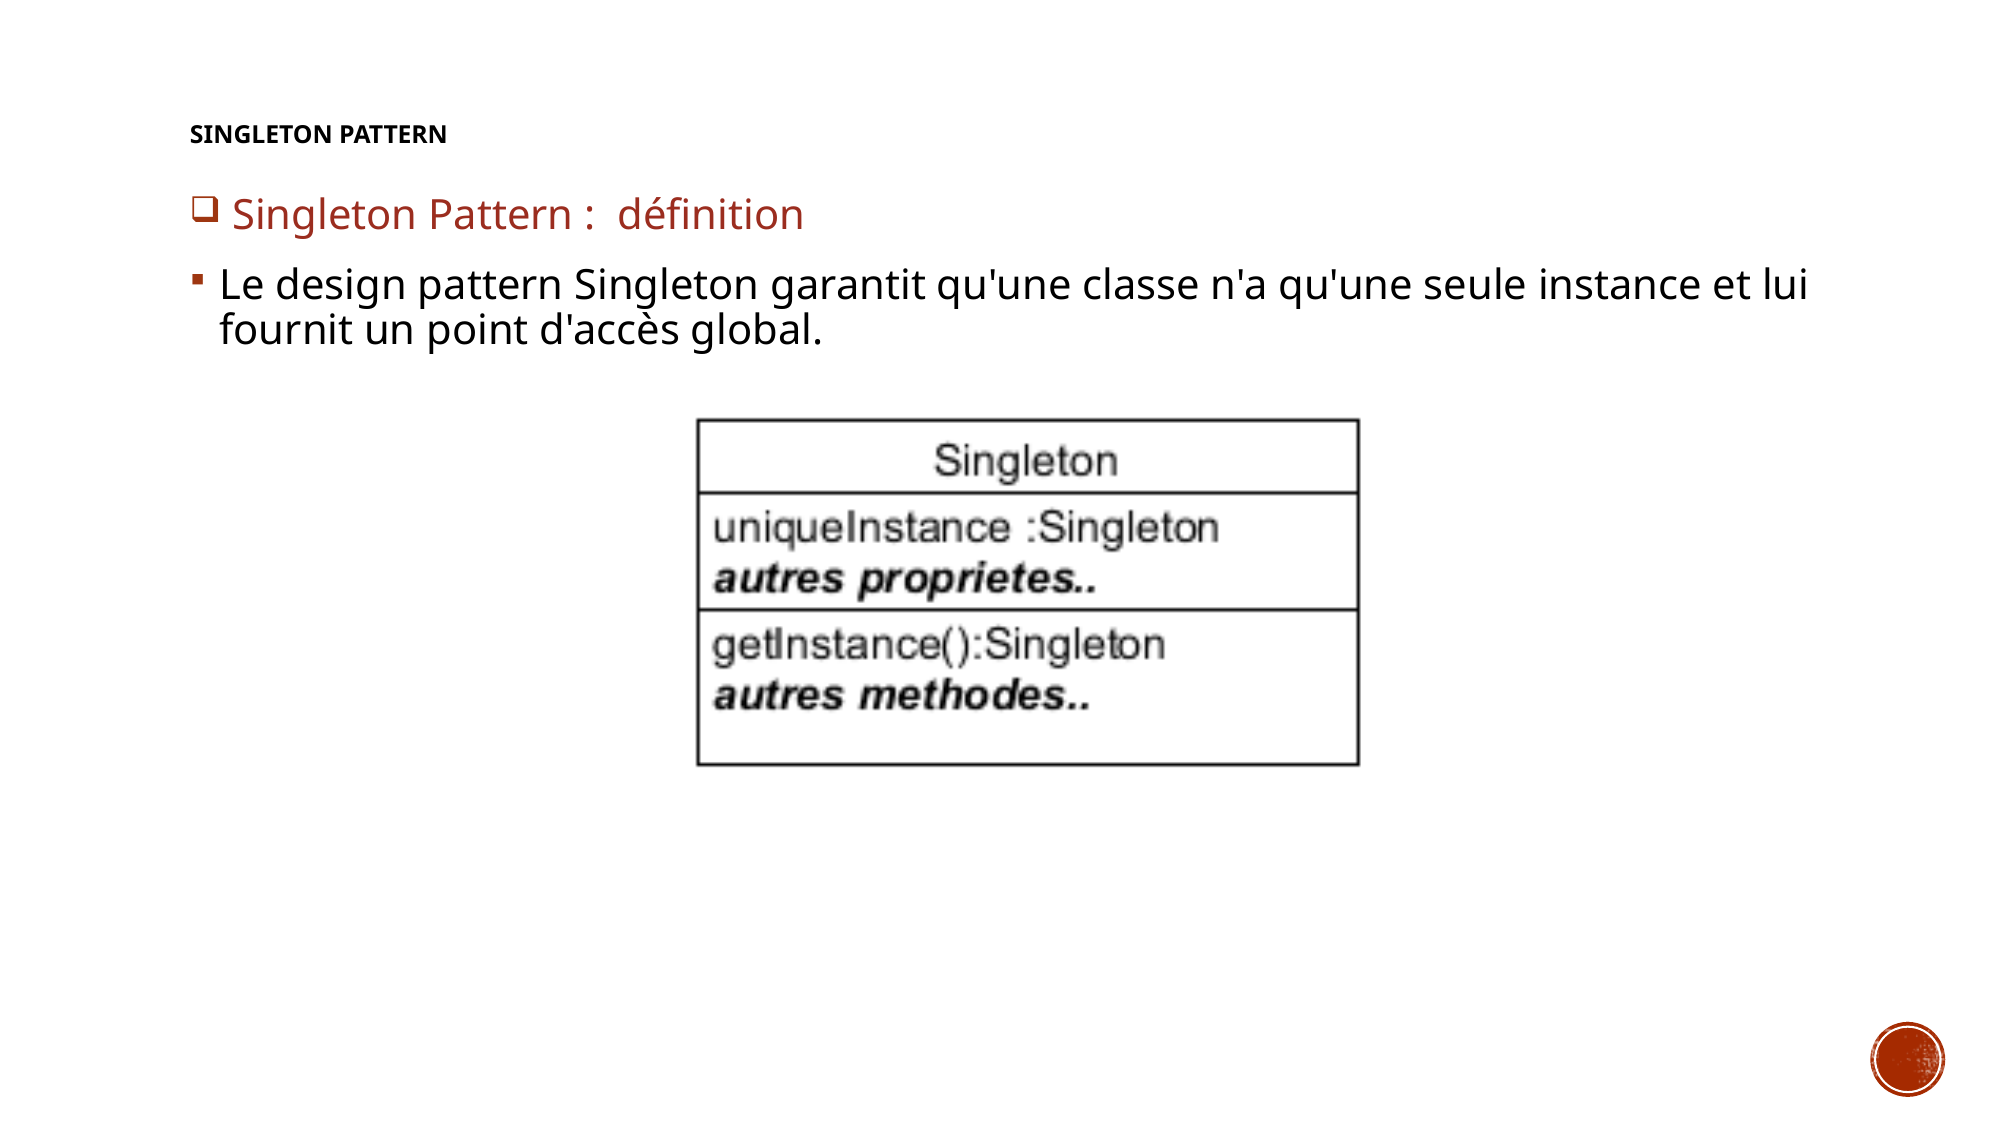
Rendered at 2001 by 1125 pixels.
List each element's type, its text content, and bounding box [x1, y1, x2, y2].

title Singleton Pattern [174, 34, 1825, 186]
picture [653, 372, 1412, 874]
text_box Singleton Pattern : définition Le design pattern Singleton garantit qu'une classe n'a qu'une seule instance et lui fournit un point d'accès global. [174, 186, 1914, 959]
